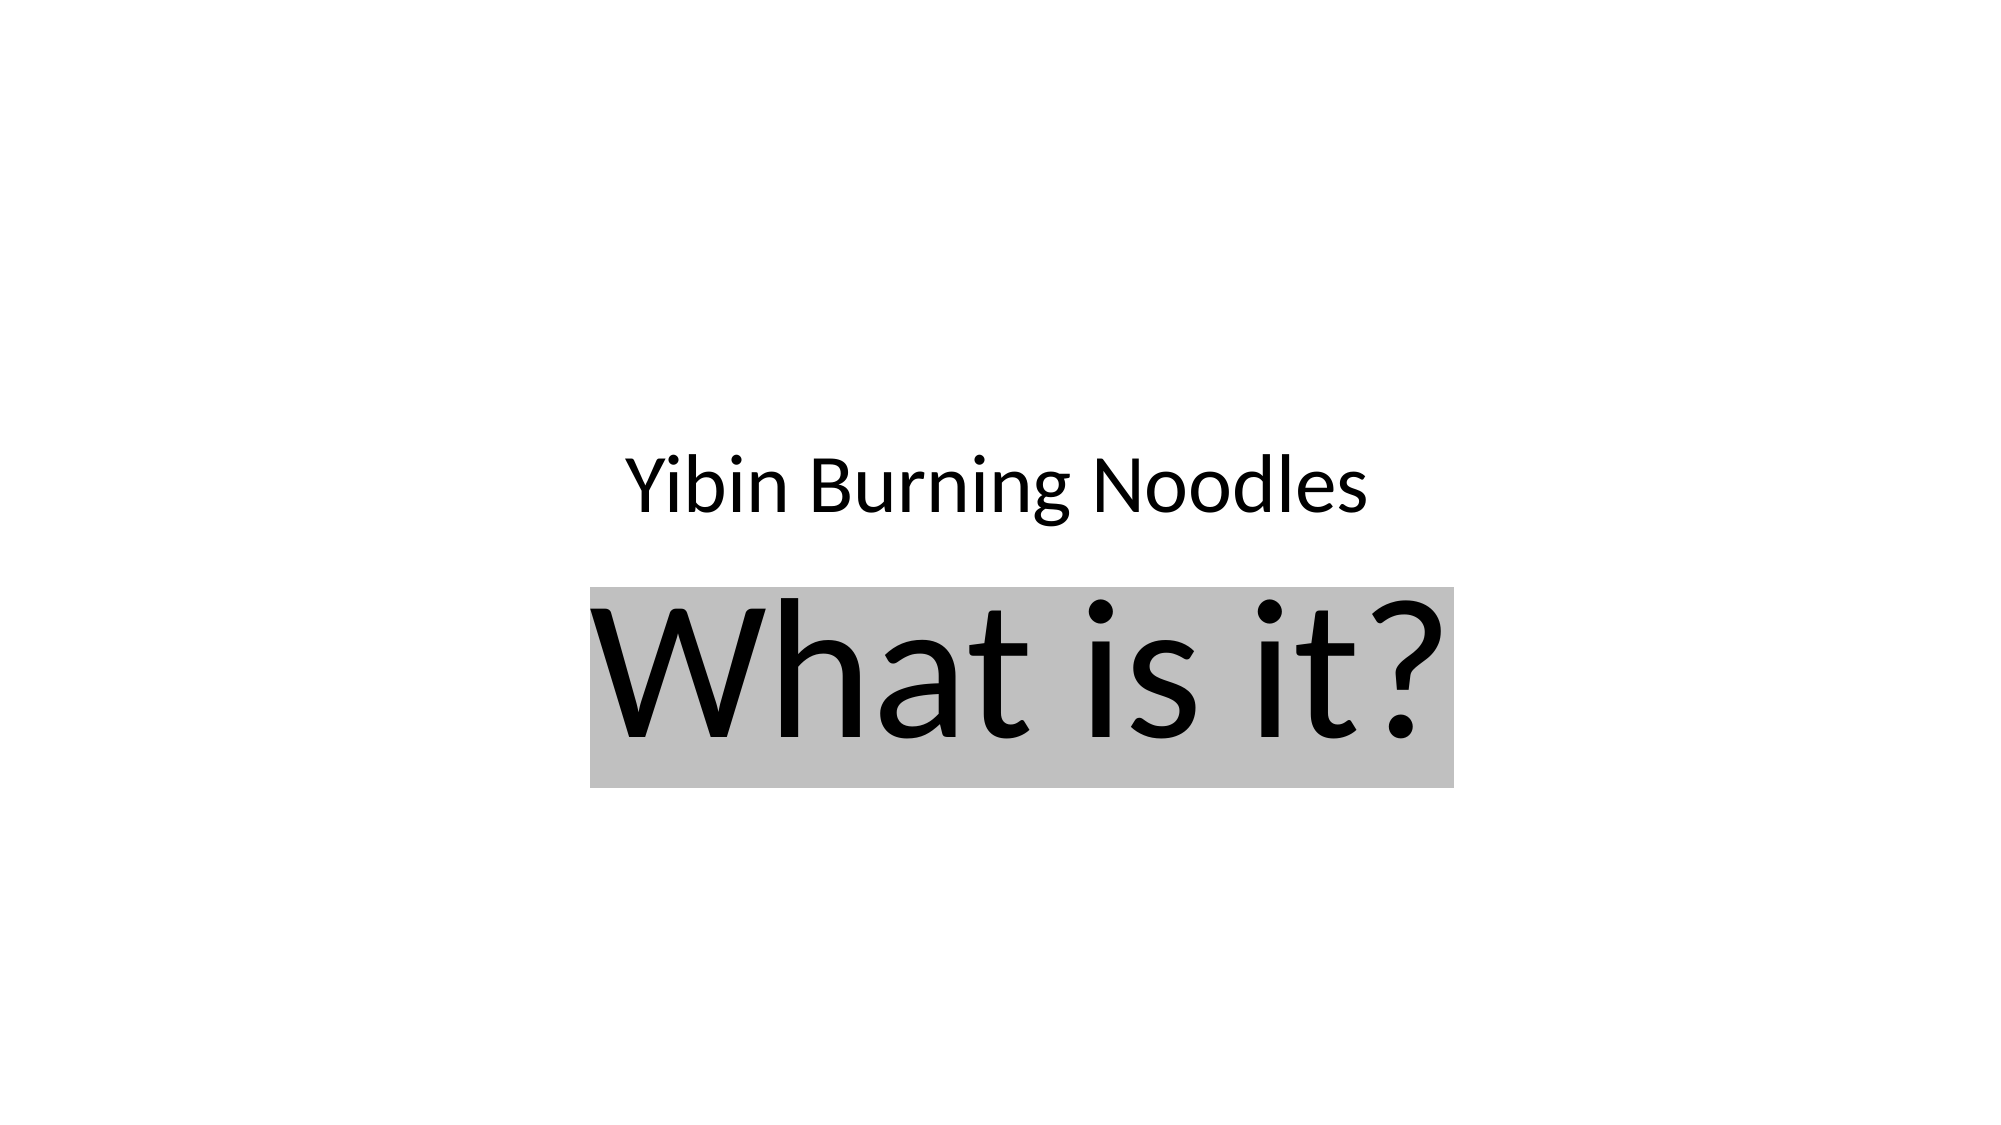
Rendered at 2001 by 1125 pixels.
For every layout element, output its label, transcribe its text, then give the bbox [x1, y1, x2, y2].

title Yibin Burning Noodles [610, 376, 1390, 530]
text_box What is it? [574, 530, 1492, 785]
